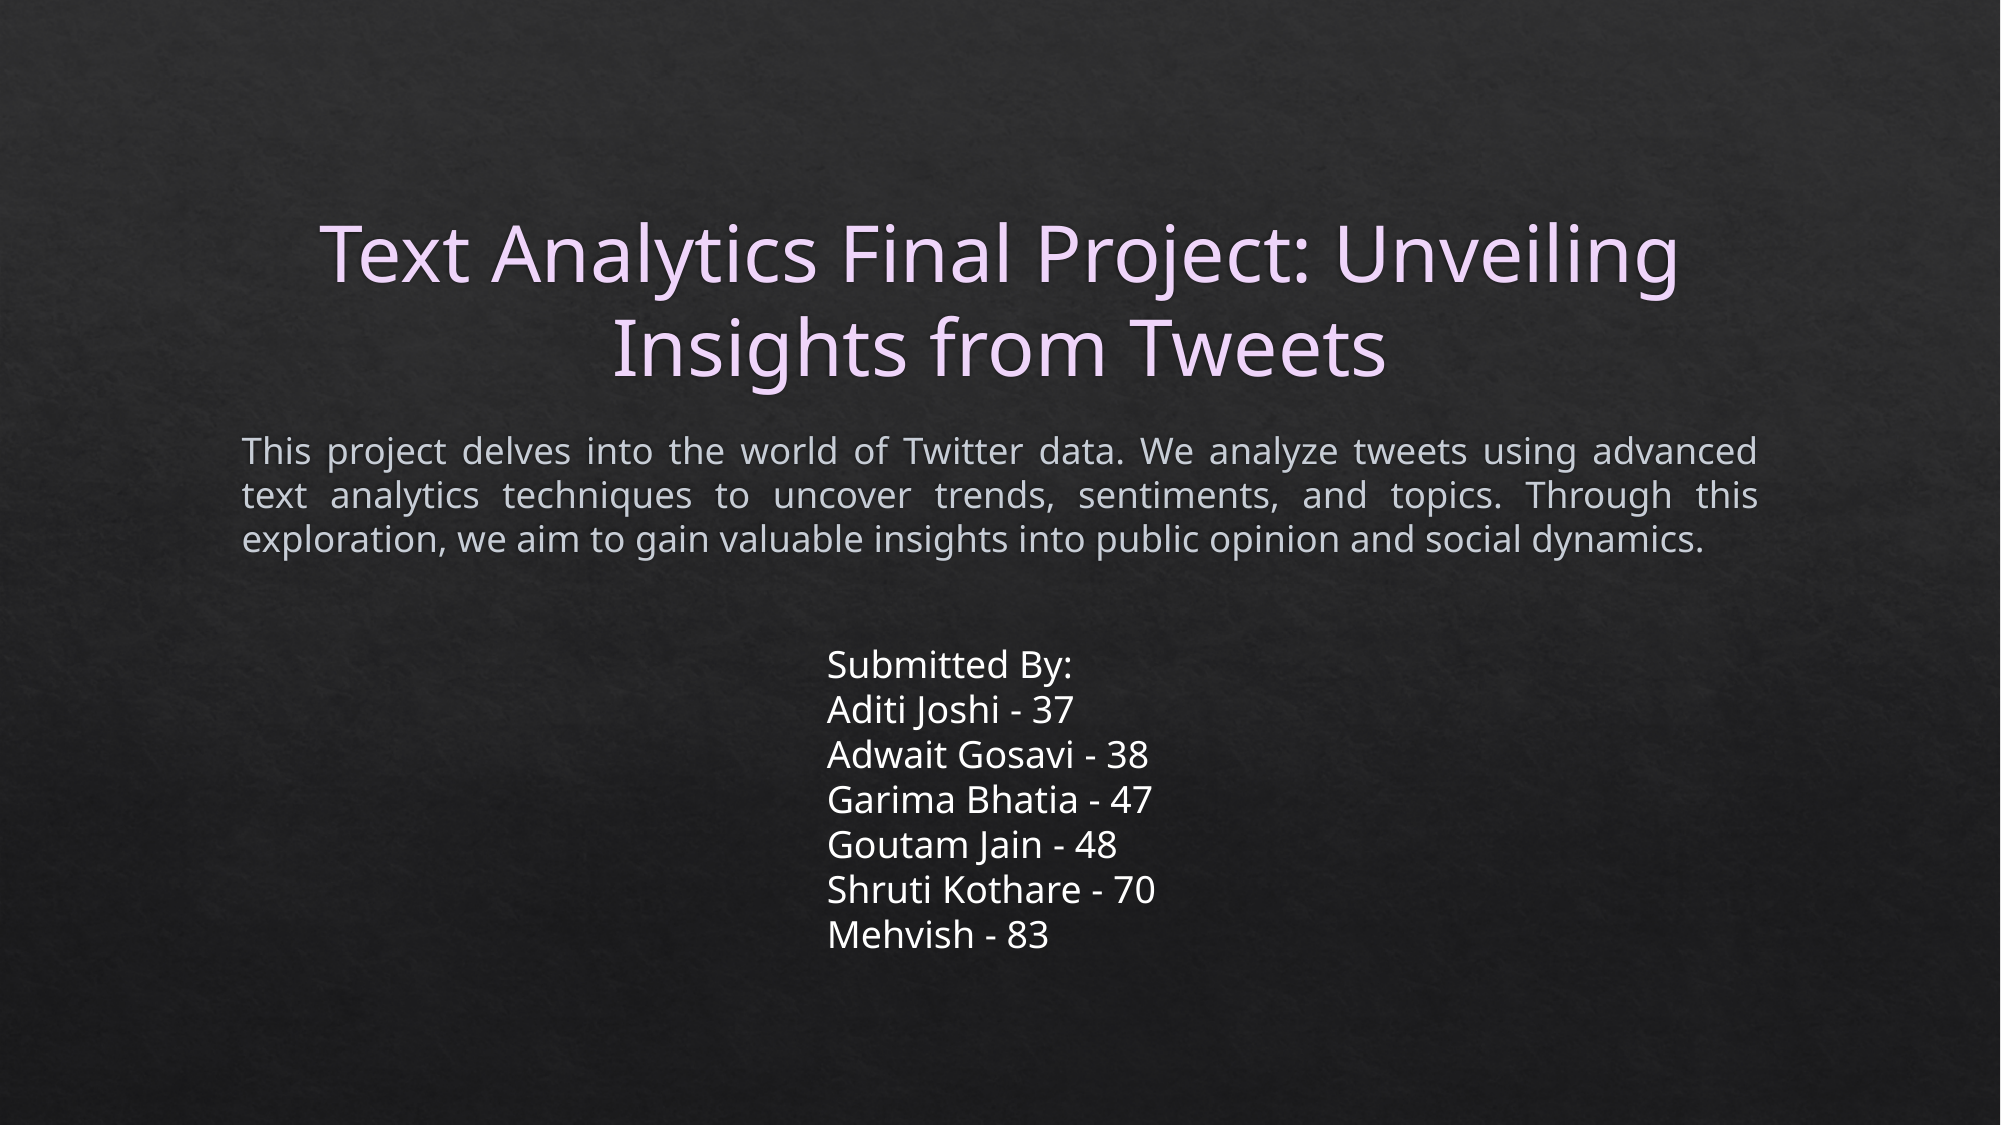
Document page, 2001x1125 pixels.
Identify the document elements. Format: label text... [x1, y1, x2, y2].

title Text Analytics Final Project: Unveiling Insights from Tweets [226, 194, 1776, 418]
subtitle This project delves into the world of Twitter data. We analyze tweets using advanced text analytics techniques to uncover trends, sentiments, and topics. Through this exploration, we aim to gain valuable insights into public opinion and social dynamics. [226, 420, 1776, 593]
text_box Submitted By: Aditi Joshi - 37 Adwait Gosavi - 38 Garima Bhatia - 47 Goutam Jain - 48 Shruti Kothare - 70 Mehvish - 83 [812, 633, 1188, 963]
